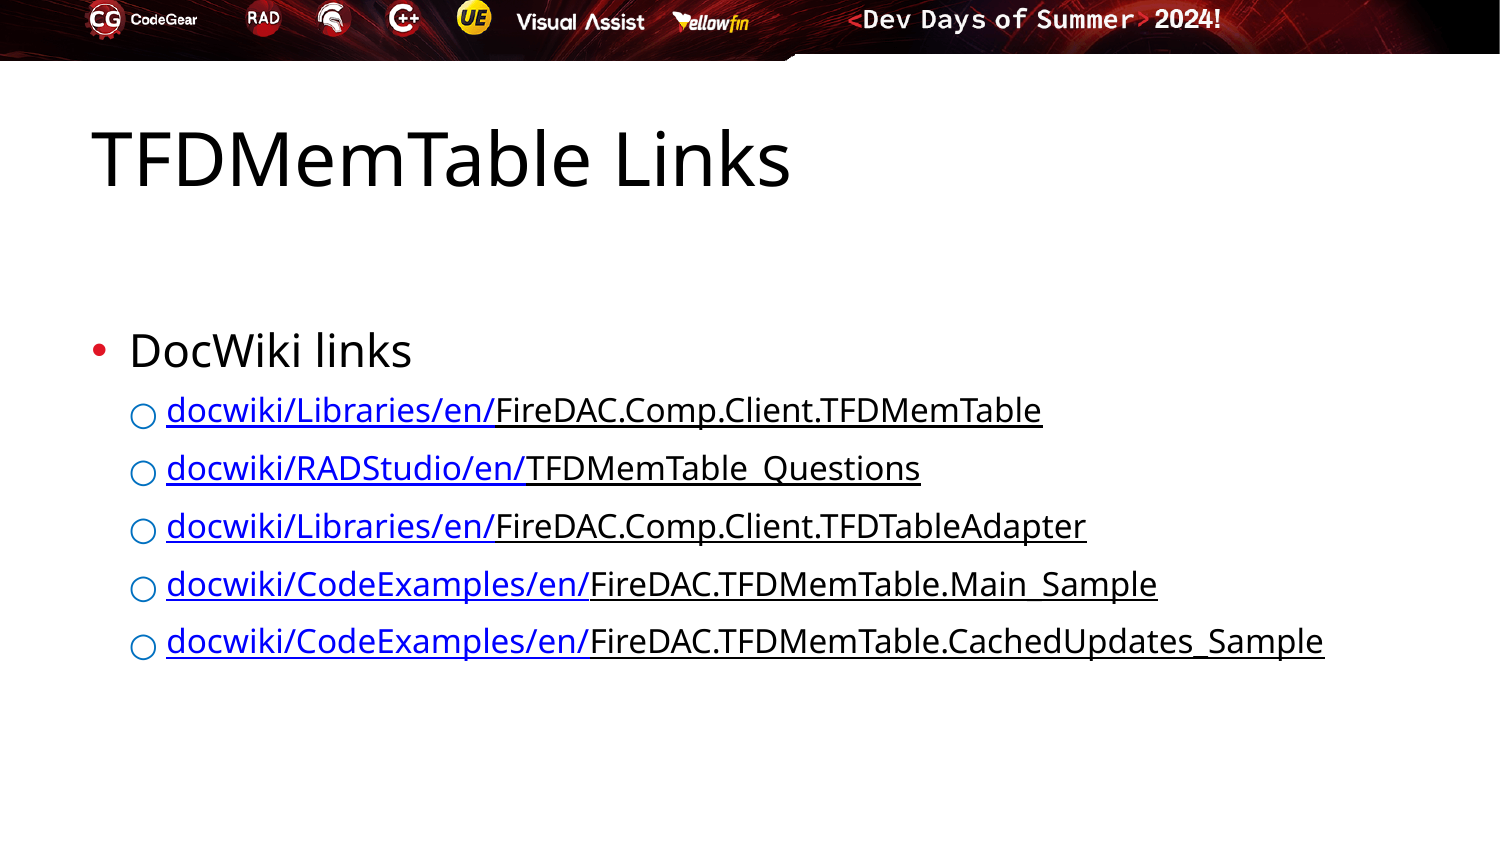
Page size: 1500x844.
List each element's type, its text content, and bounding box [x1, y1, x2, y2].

picture [0, 0, 1500, 65]
list DocWiki links docwiki/Libraries/en/FireDAC.Comp.Client.TFDMemTable docwiki/RADStudio/en/TFDMemTable_Questions docwiki/Libraries/en/FireDAC.Comp.Client.TFDTableAdapter docwiki/CodeExamples/en/FireDAC.TFDMemTable.Main_Sample docwiki/CodeExamples/en/FireDAC.TFDMemTable.CachedUpdates_Sample [76, 239, 1401, 777]
title TFDMemTable Links [76, 103, 1401, 217]
